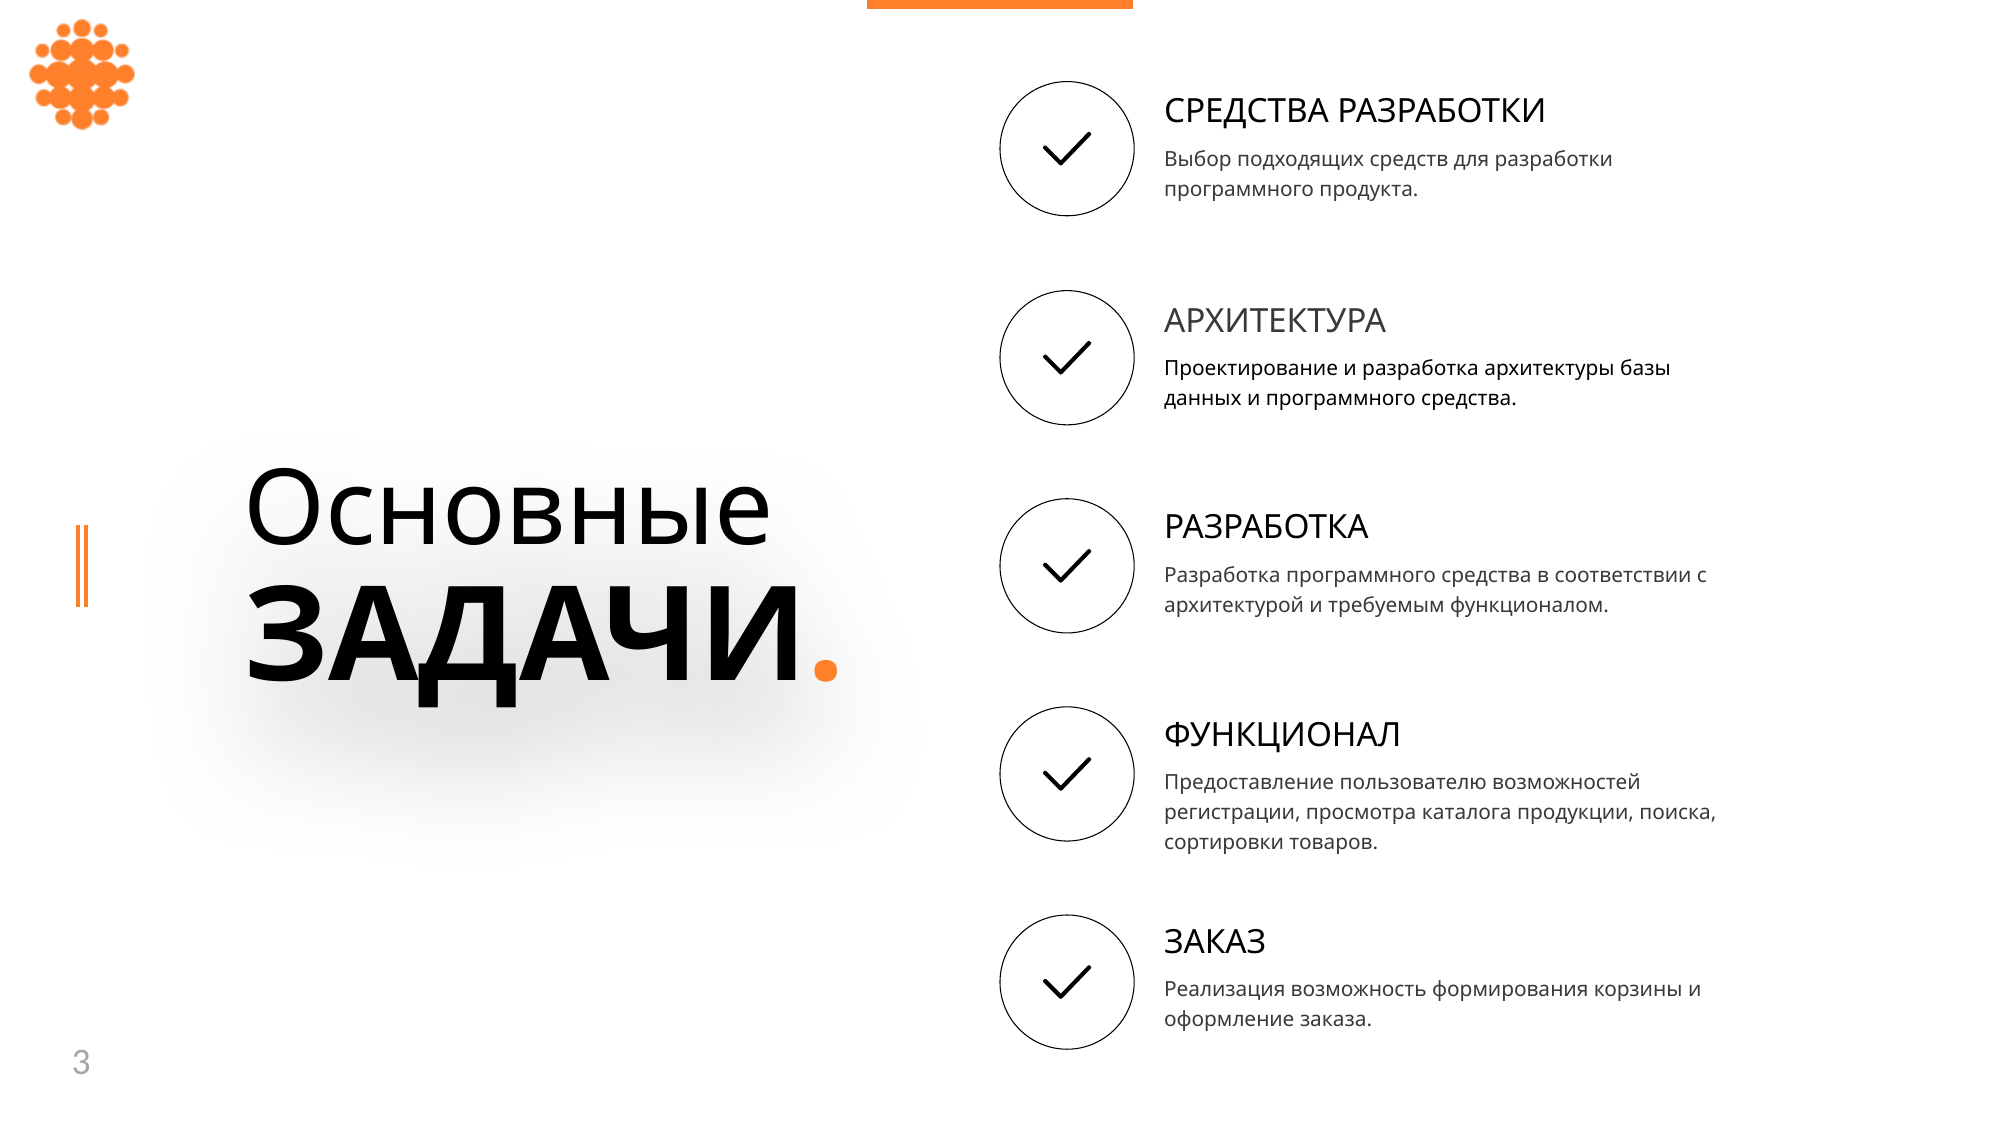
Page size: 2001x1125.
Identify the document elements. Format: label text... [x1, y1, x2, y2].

text_box Проектирование и разработка архитектуры базы данных и программного средства. [1164, 342, 1753, 417]
text_box Разработка программного средства в соответствии с архитектурой и требуемым функционалом. [1164, 549, 1753, 624]
text_box [998, 80, 1136, 217]
text_box [1044, 342, 1091, 374]
picture [25, 17, 139, 132]
text_box [1044, 132, 1091, 165]
text_box [1044, 966, 1091, 998]
text_box [1044, 550, 1091, 582]
text_box СРЕДСТВА РАЗРАБОТКИ [1164, 93, 1753, 133]
text_box [1001, 705, 1136, 843]
text_box АРХИТЕКТУРА [1164, 302, 1753, 342]
text_box Реализация возможность формирования корзины и оформление заказа. [1164, 963, 1753, 1038]
text_box [1015, 497, 1136, 634]
text_box Выбор подходящих средств для разработки программного продукта. [1164, 133, 1753, 208]
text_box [77, 524, 86, 607]
text_box [1044, 758, 1091, 790]
text_box РАЗРАБОТКА [1164, 509, 1753, 549]
text_box [998, 913, 1136, 1051]
text_box Основные ЗАДАЧИ. [228, 446, 956, 717]
text_box Предоставление пользователю возможностей регистрации, просмотра каталога продукции, поиска, сортировки товаров. [1164, 756, 1753, 861]
text_box [998, 289, 1136, 426]
text_box ЗАКАЗ [1164, 923, 1753, 963]
text_box 3 [56, 1029, 99, 1089]
text_box ФУНКЦИОНАЛ [1164, 716, 1753, 756]
